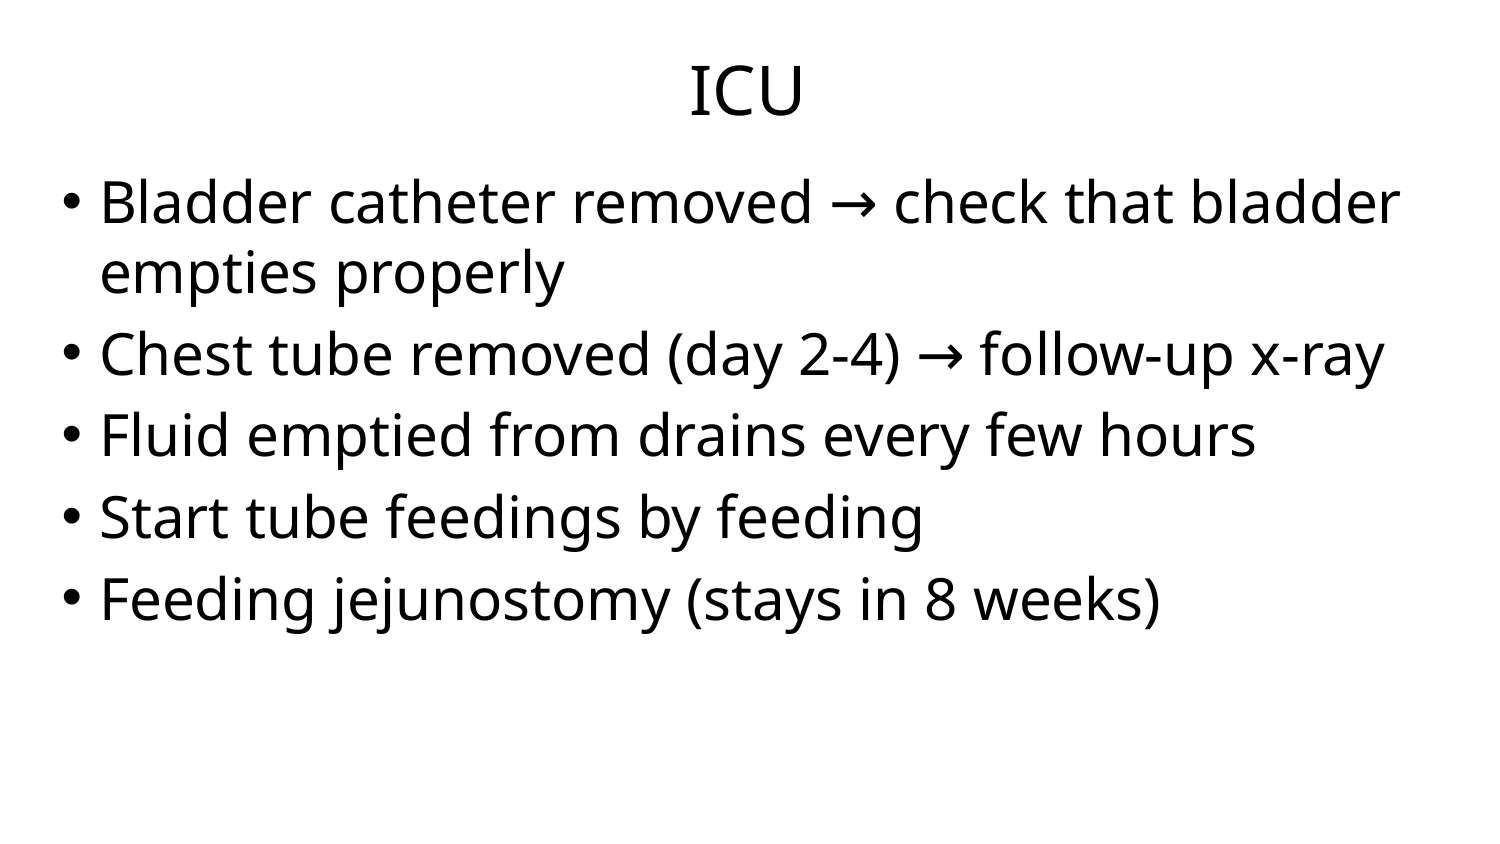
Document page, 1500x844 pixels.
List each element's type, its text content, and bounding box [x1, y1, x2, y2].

list Bladder catheter removed → check that bladder empties properly Chest tube removed (day 2-4) → follow-up x-ray Fluid emptied from drains every few hours Start tube feedings by feeding Feeding jejunostomy (stays in 8 weeks) [46, 157, 1450, 810]
title ICU [46, 33, 1450, 143]
